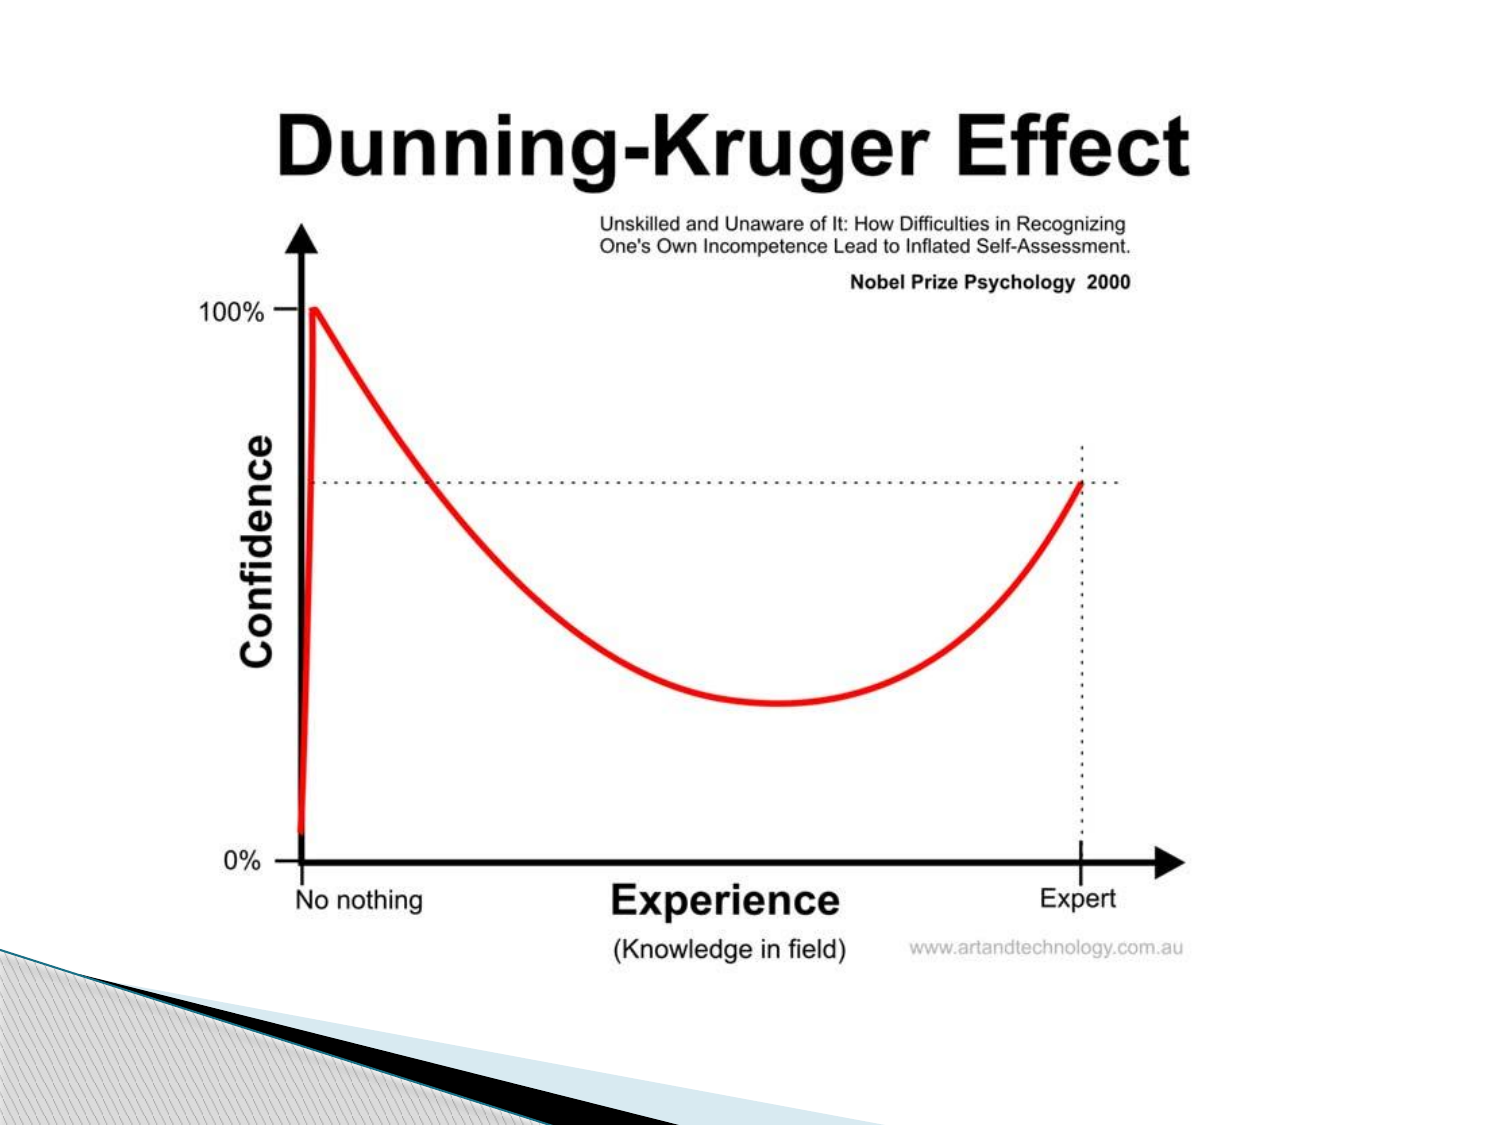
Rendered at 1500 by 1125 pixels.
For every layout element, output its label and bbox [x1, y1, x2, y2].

list [75, 58, 1425, 1078]
text_box [187, 87, 1267, 992]
